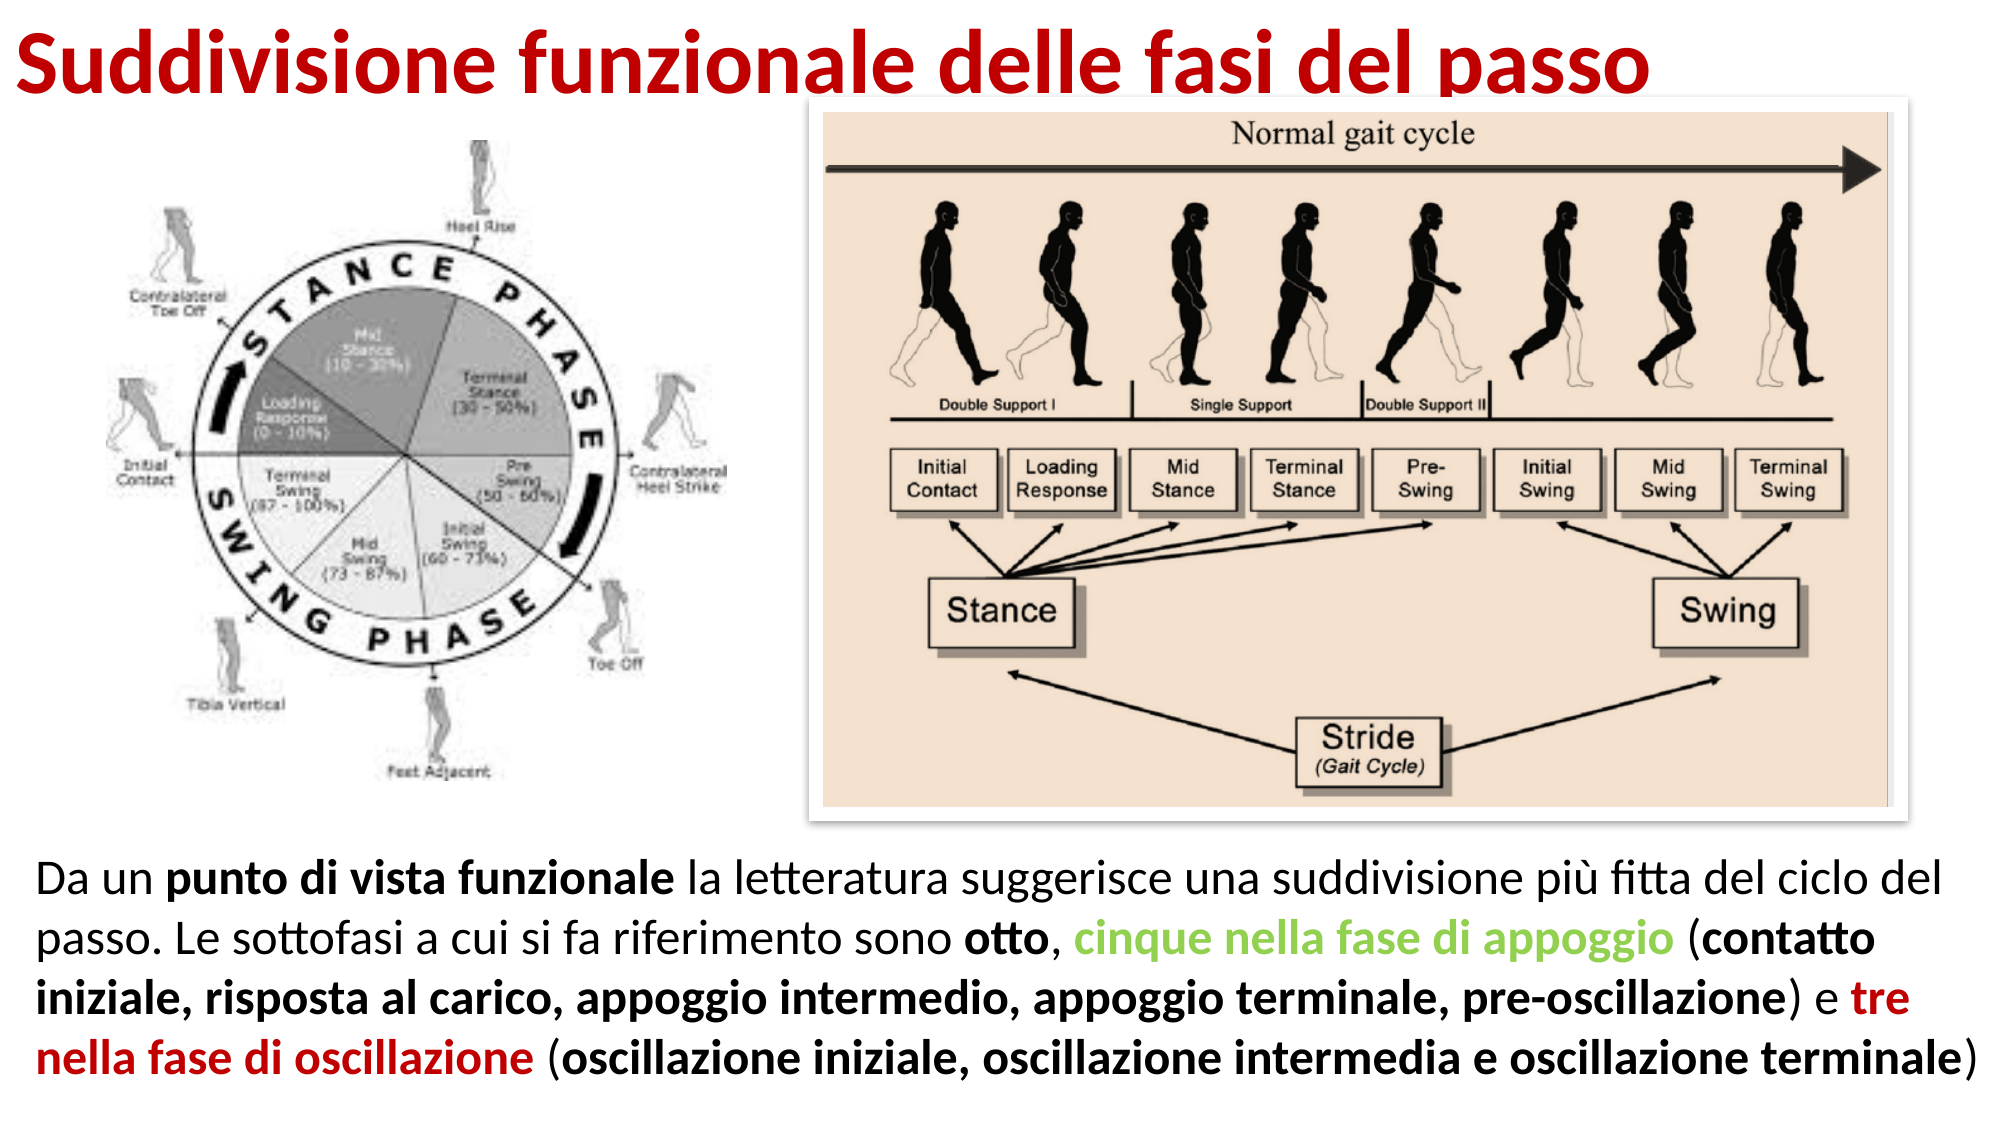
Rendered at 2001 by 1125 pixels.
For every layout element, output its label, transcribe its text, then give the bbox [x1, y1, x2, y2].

title Suddivisione funzionale delle fasi del passo [0, 0, 1725, 173]
picture [106, 140, 727, 781]
text_box Da un punto di vista funzionale la letteratura suggerisce una suddivisione più fitta del ciclo del passo. Le sottofasi a cui si fa riferimento sono otto, cinque nella fase di appoggio (contatto iniziale, risposta al carico, appoggio intermedio, appoggio terminale, pre-oscillazione) e tre nella fase di oscillazione (oscillazione iniziale, oscillazione intermedia e oscillazione terminale) [20, 837, 2000, 1093]
picture [823, 111, 1894, 808]
